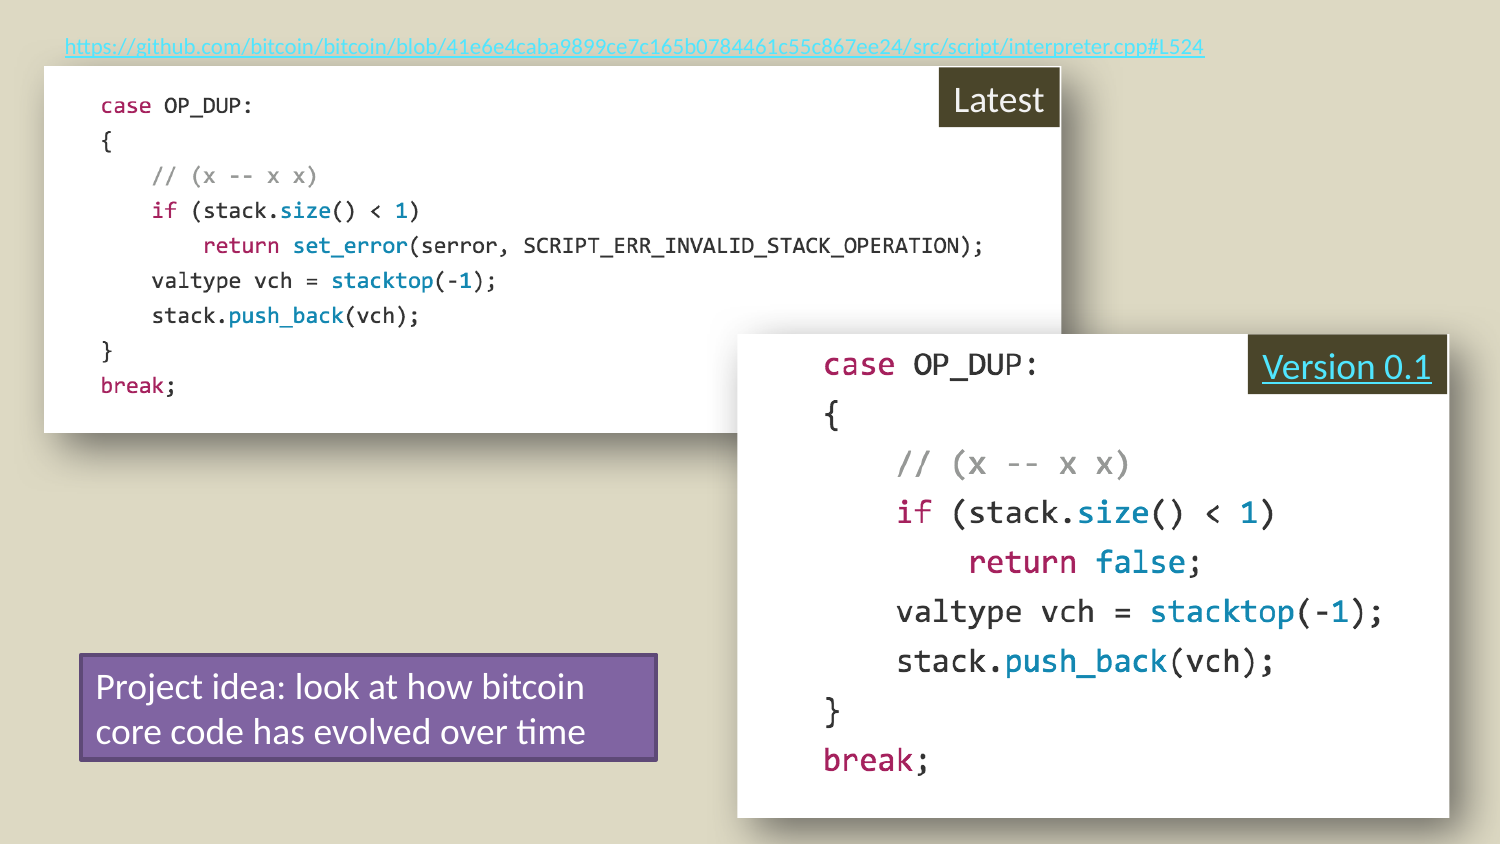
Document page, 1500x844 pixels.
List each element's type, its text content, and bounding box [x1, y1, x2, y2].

text_box Project idea: look at how bitcoin core code has evolved over time [79, 653, 658, 762]
text_box https://github.com/bitcoin/bitcoin/blob/41e6e4caba9899ce7c165b0784461c55c867ee24/src/script/interpreter.cpp#L524 [49, 23, 1220, 67]
picture [43, 66, 1450, 819]
